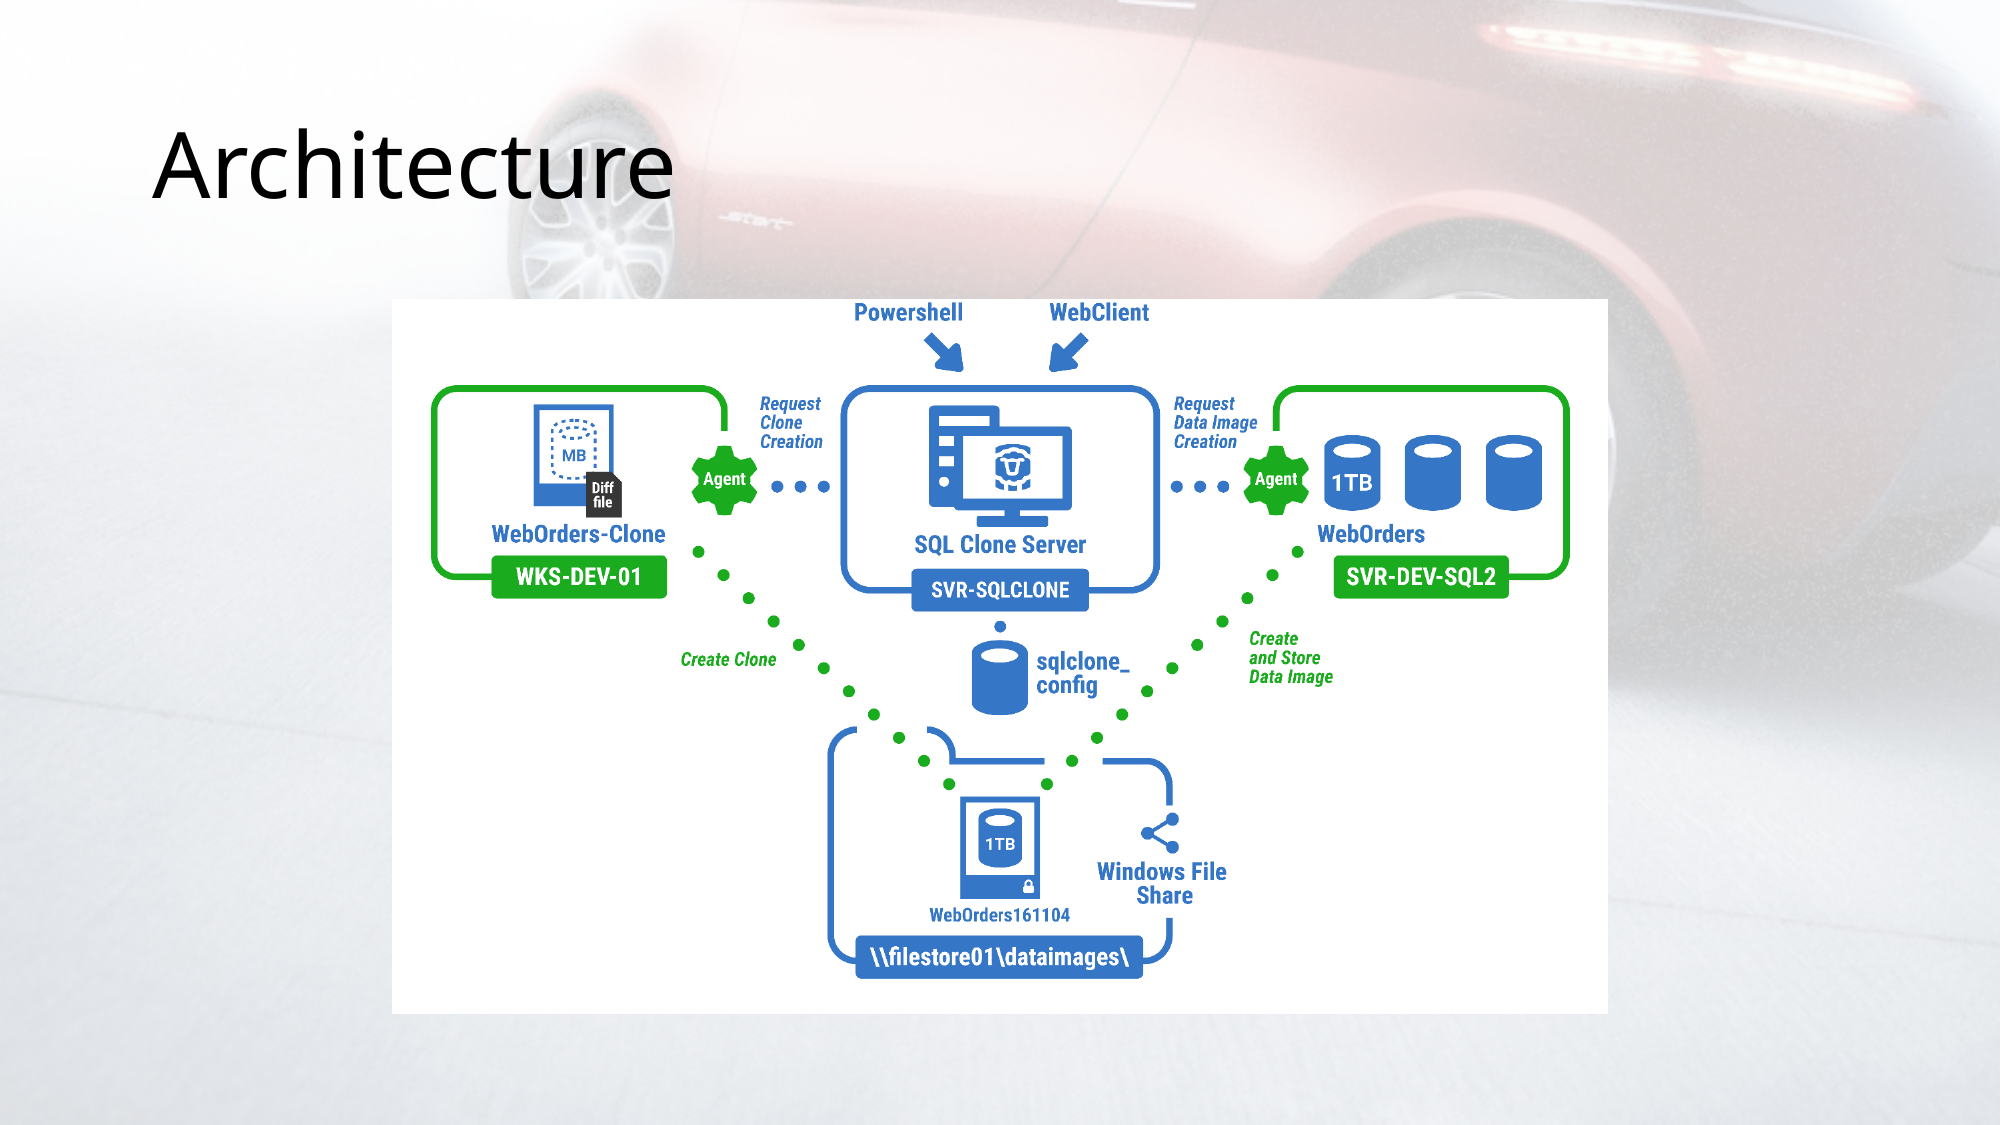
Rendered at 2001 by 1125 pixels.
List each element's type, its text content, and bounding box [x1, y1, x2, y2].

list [391, 299, 1608, 1014]
title Architecture [137, 59, 1863, 278]
